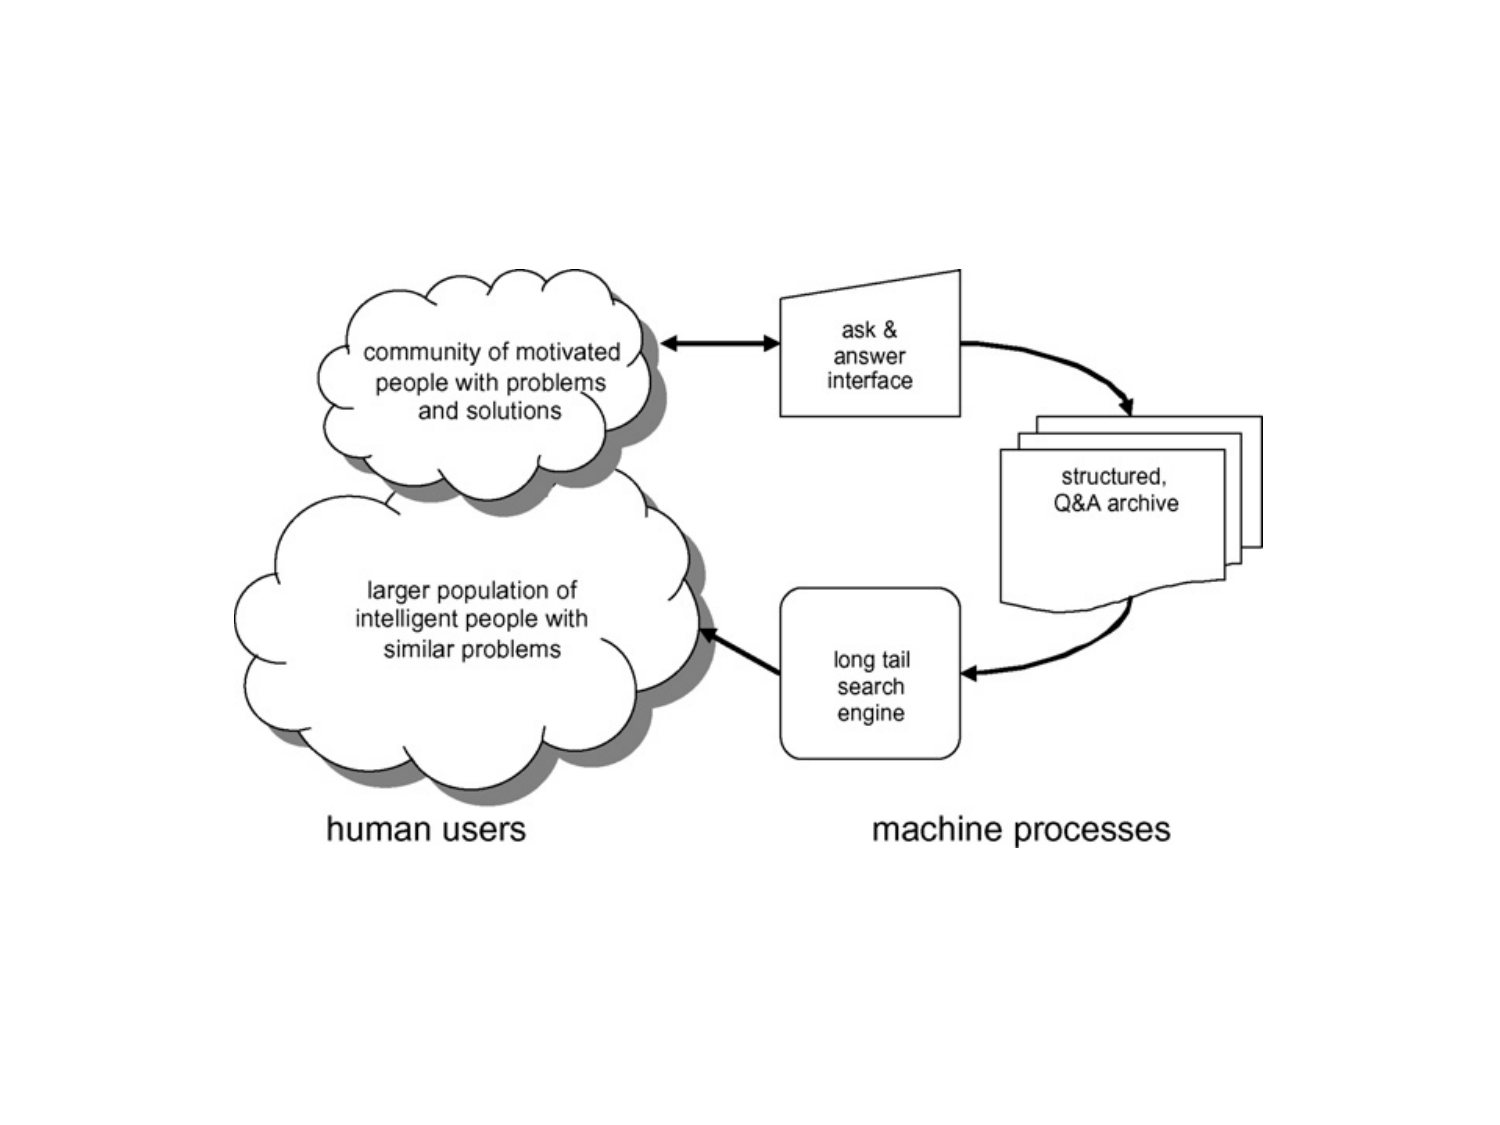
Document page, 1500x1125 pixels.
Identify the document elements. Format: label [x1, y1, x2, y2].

list [234, 269, 1263, 848]
